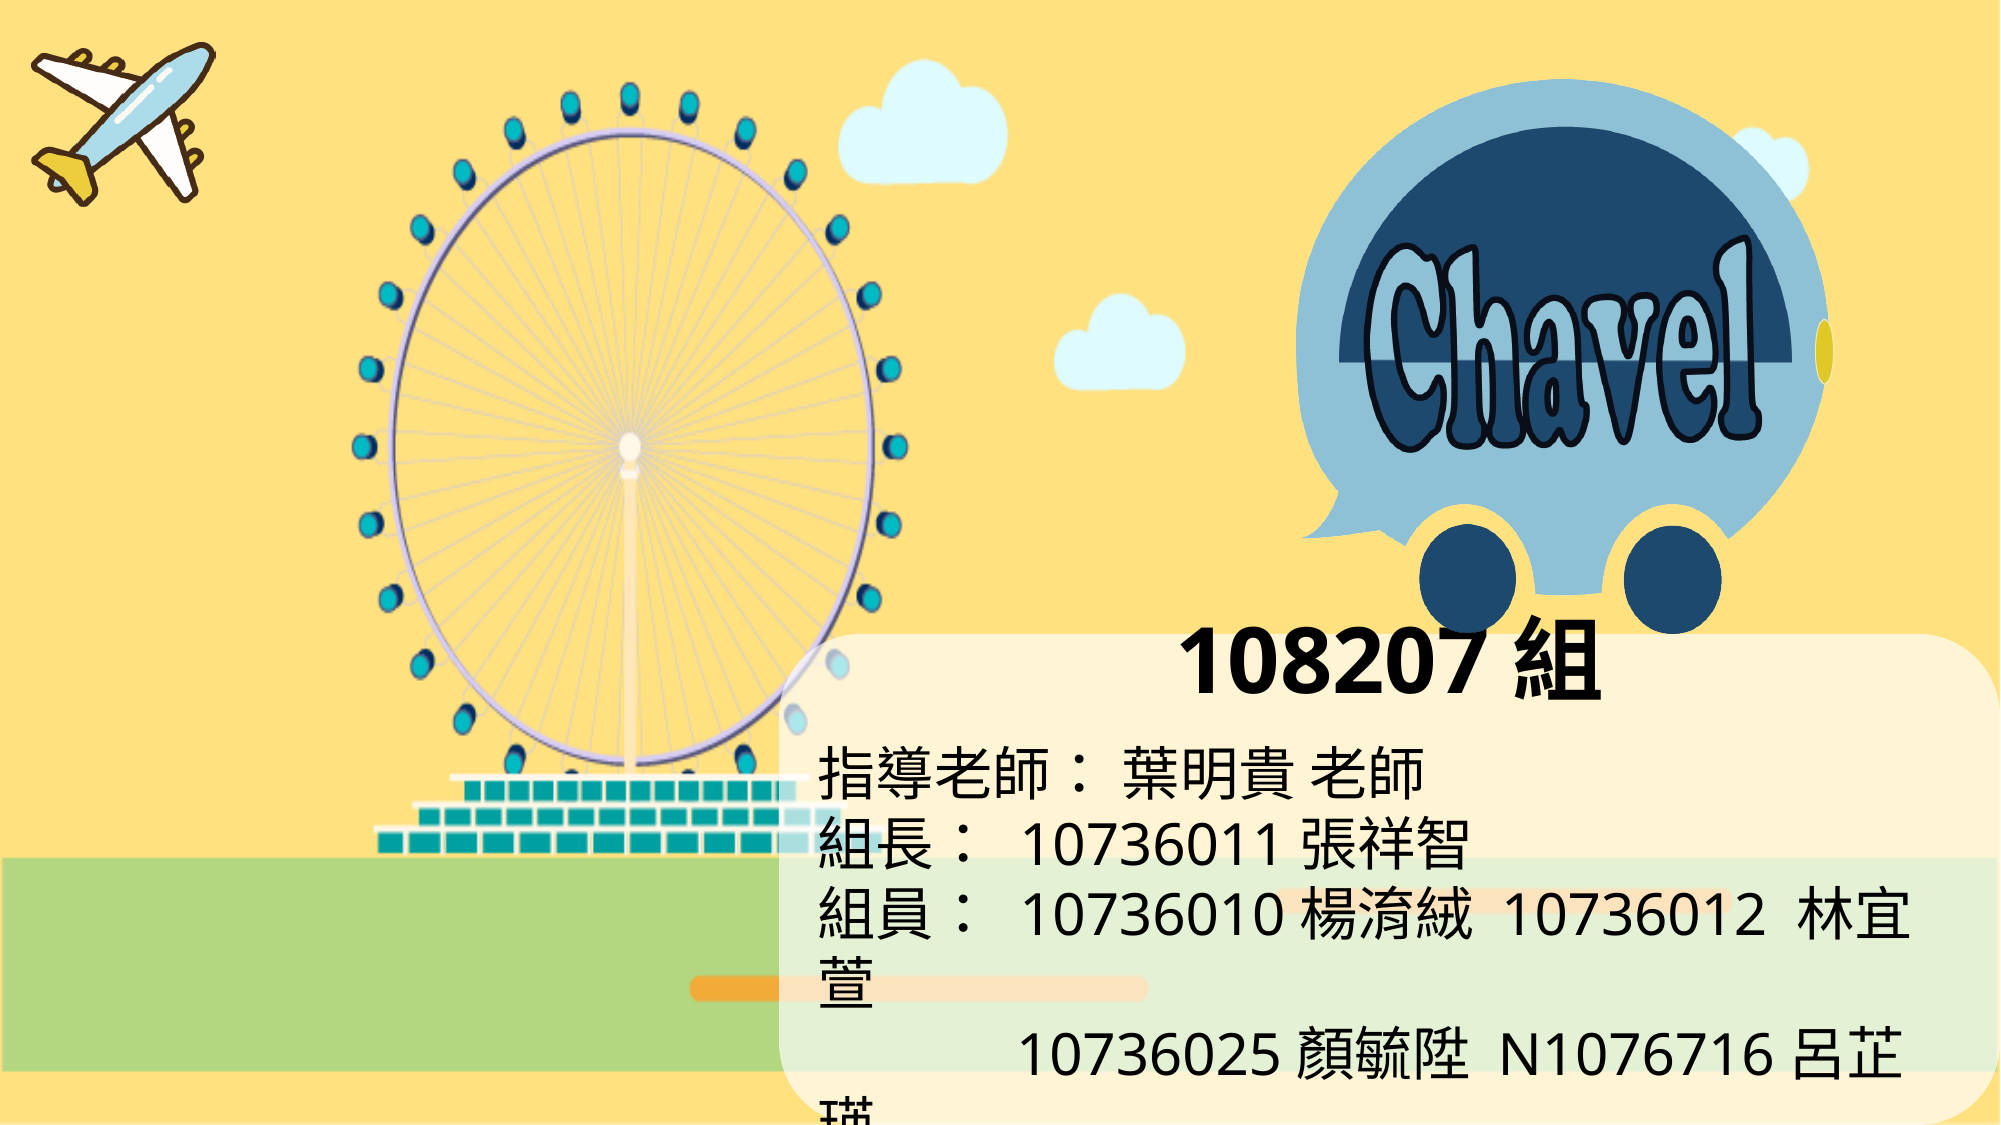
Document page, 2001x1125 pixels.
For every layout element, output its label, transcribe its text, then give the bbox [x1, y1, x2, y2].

picture [0, 0, 2001, 1125]
text_box 108207組 指導老師： 葉明貴 老師 組長： 10736011張祥智 組員： 10736010楊淯絨 10736012 林宜萱 10736025顏毓陞 N1076716呂芷瑛 [778, 632, 2000, 1125]
